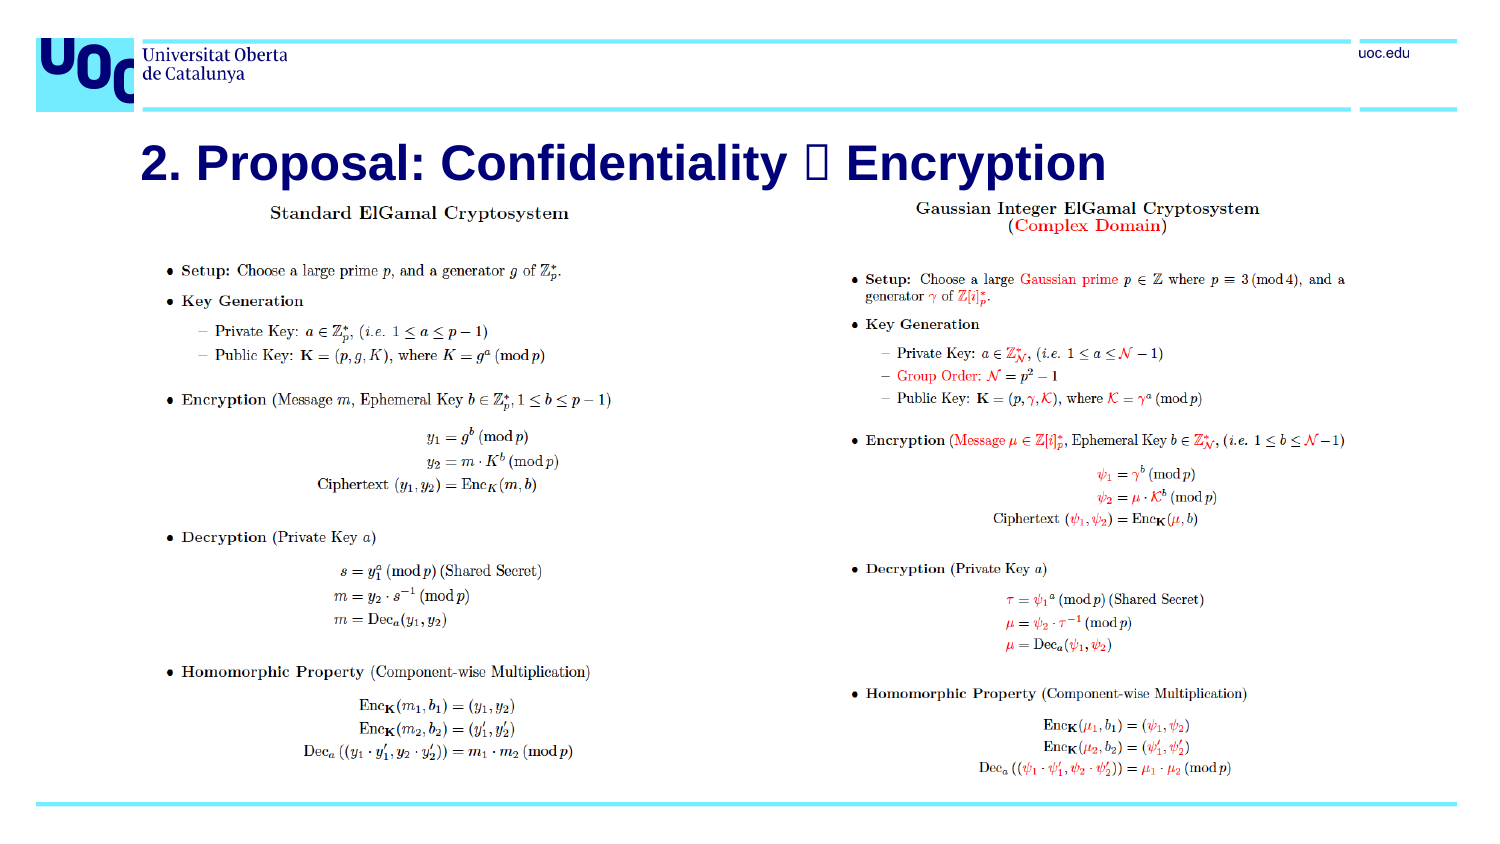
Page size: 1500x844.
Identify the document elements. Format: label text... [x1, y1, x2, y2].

picture [36, 38, 134, 112]
picture [142, 47, 287, 83]
picture [806, 191, 1403, 798]
picture [113, 191, 708, 798]
picture [1359, 47, 1409, 58]
list 2. Proposal: Confidentiality  Encryption [85, 122, 1256, 192]
